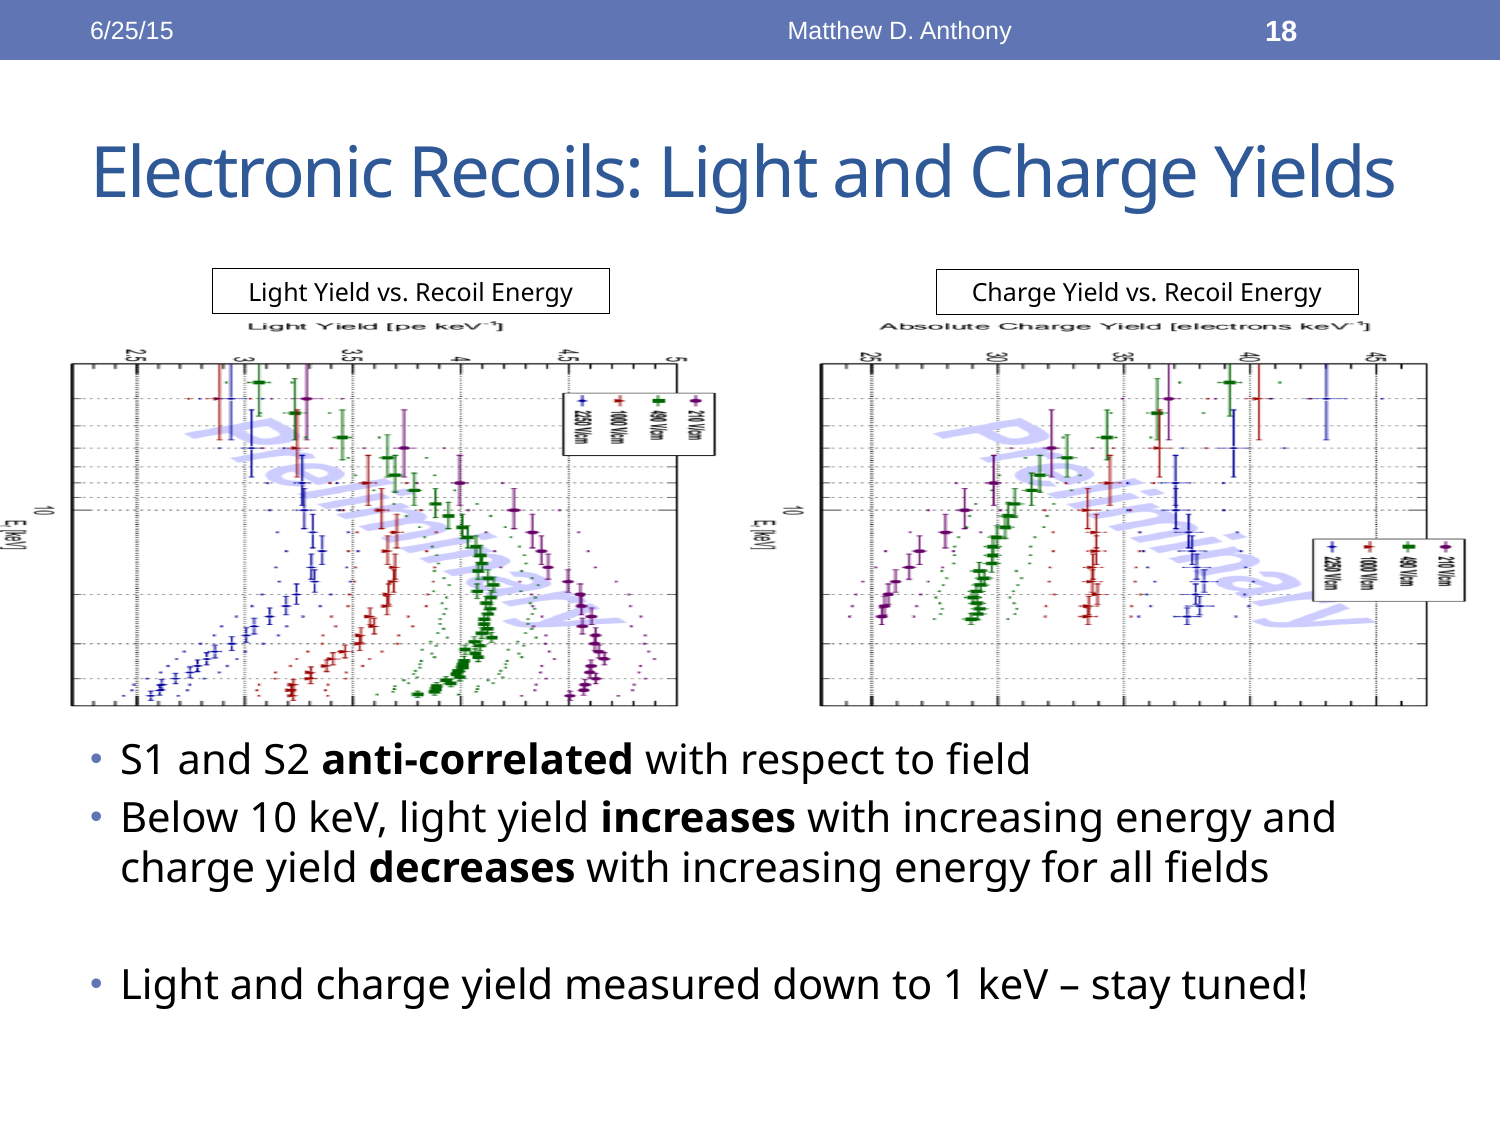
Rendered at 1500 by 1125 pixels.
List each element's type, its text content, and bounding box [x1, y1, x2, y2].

list S1 and S2 anti-correlated with respect to field Below 10 keV, light yield increases with increasing energy and charge yield decreases with increasing energy for all fields Light and charge yield measured down to 1 keV – stay tuned! [75, 725, 1425, 1095]
picture [916, 141, 1333, 893]
text_box Charge Yield vs. Recoil Energy [1341, 269, 1359, 315]
slide_number 18 [1250, 3, 1425, 57]
title Electronic Recoils: Light and Charge Yields [75, 87, 1425, 250]
text_box Light Yield vs. Recoil Energy [592, 268, 610, 314]
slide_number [75, 3, 550, 57]
footer Matthew D. Anthony [562, 3, 1238, 57]
picture [167, 141, 584, 893]
